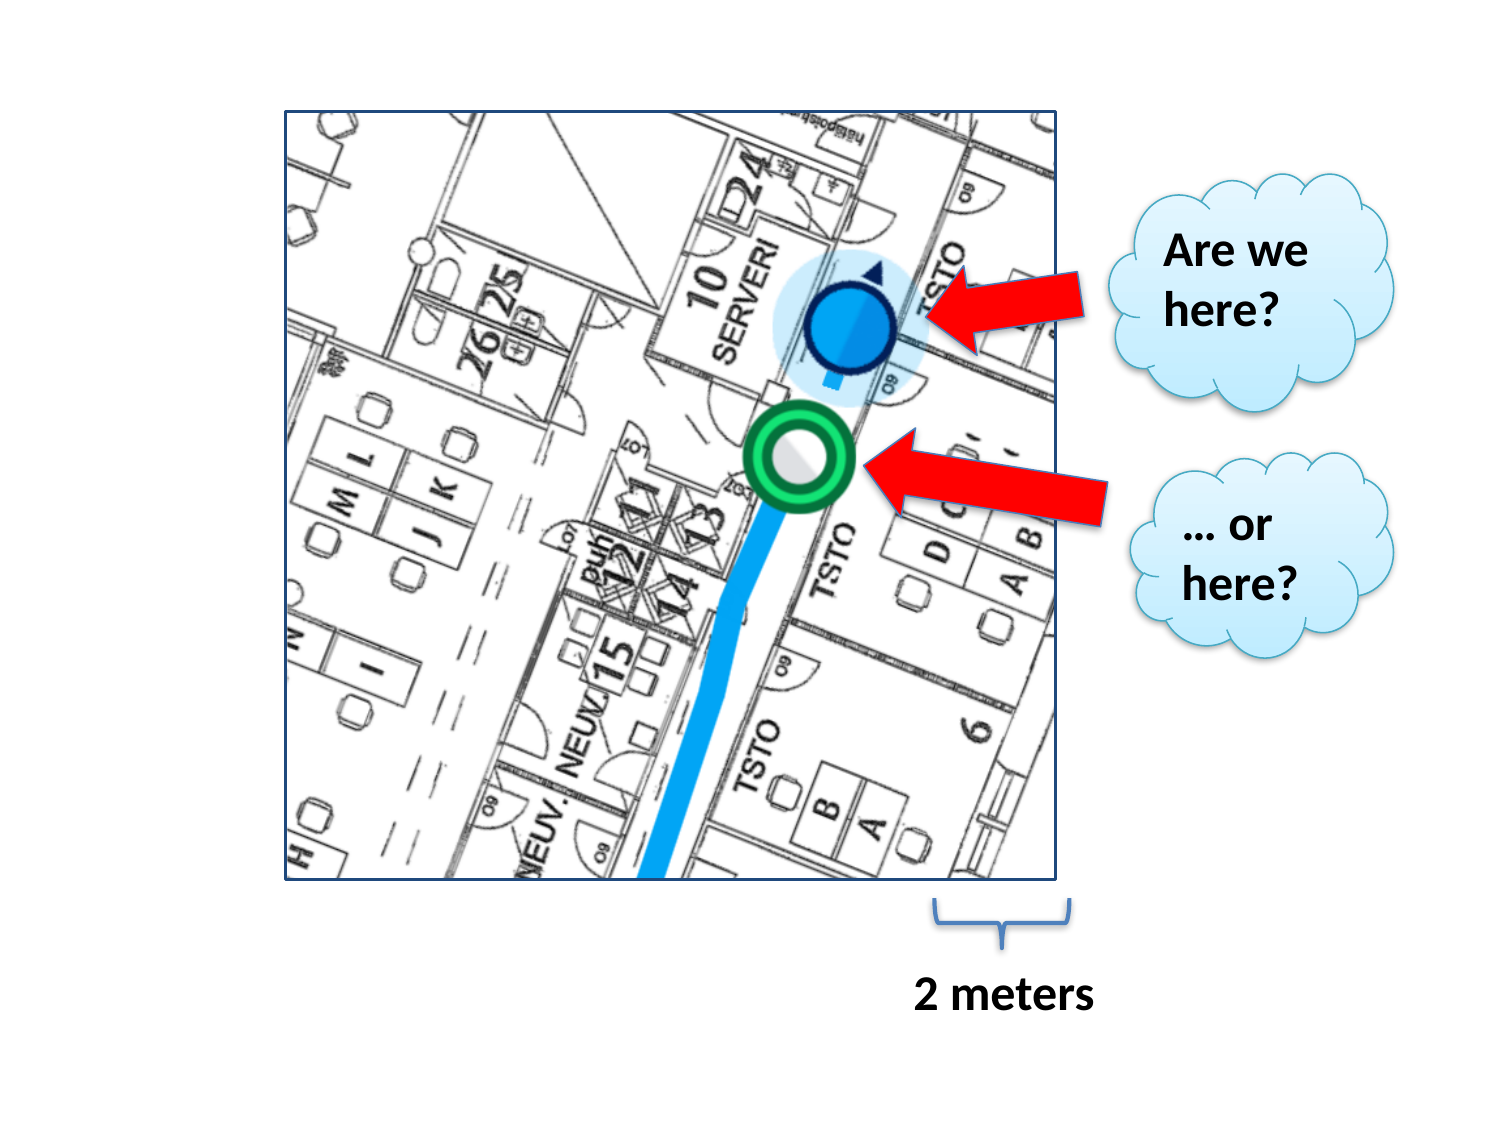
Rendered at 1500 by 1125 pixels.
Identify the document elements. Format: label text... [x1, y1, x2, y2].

text_box [932, 898, 1072, 951]
text_box [1059, 473, 1109, 528]
text_box 2 meters [898, 952, 1110, 1028]
text_box [1059, 270, 1085, 322]
text_box Are we here? [1108, 173, 1395, 413]
text_box … or here? [1129, 452, 1395, 659]
picture [287, 112, 1055, 878]
